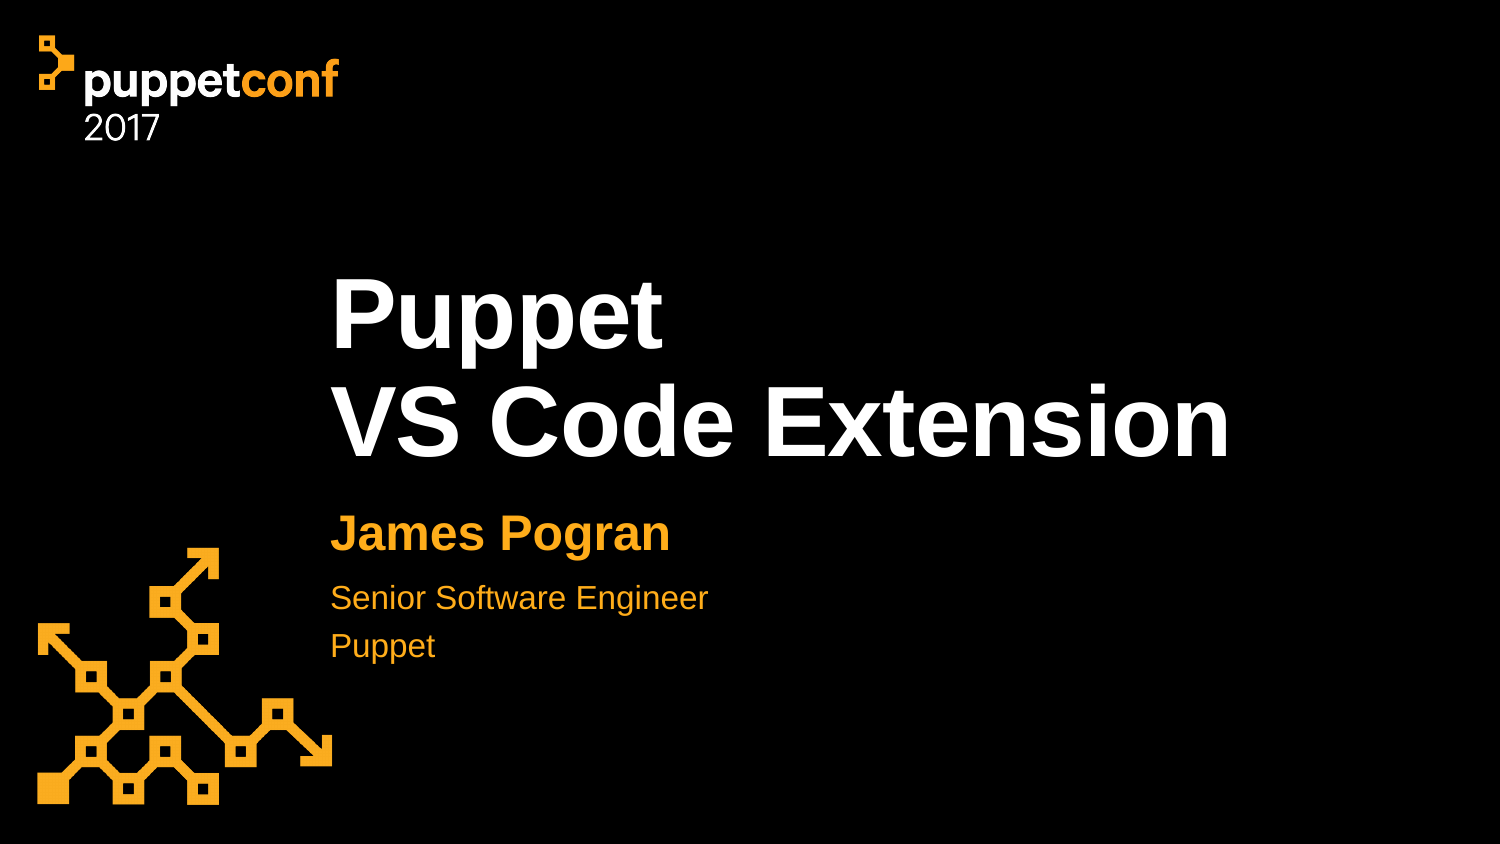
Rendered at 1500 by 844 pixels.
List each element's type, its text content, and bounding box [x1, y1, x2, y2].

picture [17, 679, 351, 828]
list Senior Software Engineer Puppet [0, 568, 1500, 679]
title Puppet VS Code Extension [0, 174, 1500, 477]
picture [36, 33, 341, 144]
subtitle James Pogran [0, 477, 1500, 568]
